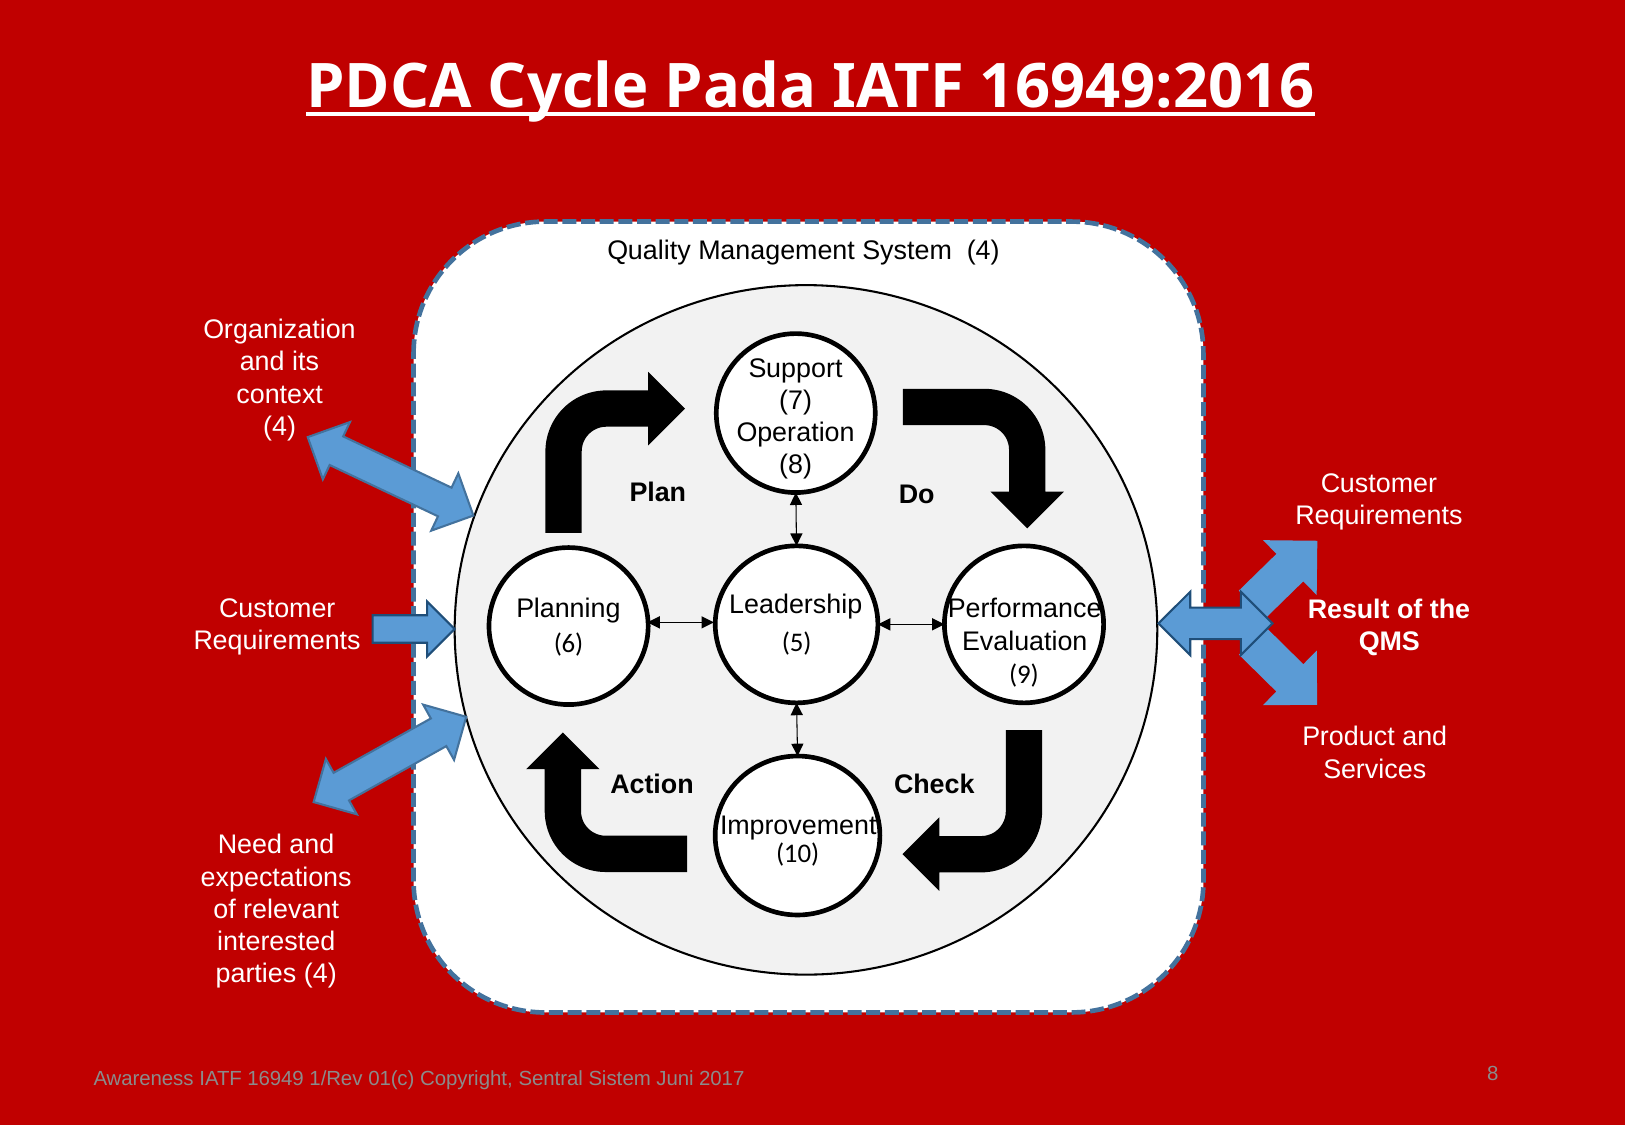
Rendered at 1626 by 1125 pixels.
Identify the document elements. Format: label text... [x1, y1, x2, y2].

footer Awareness IATF 16949 1/Rev 01(c) Copyright, Sentral Sistem Juni 2017 [50, 1046, 788, 1107]
title PDCA Cycle Pada IATF 16949:2016 [135, 0, 1486, 174]
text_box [170, 221, 1486, 1013]
slide_number 8 [1147, 1042, 1514, 1103]
